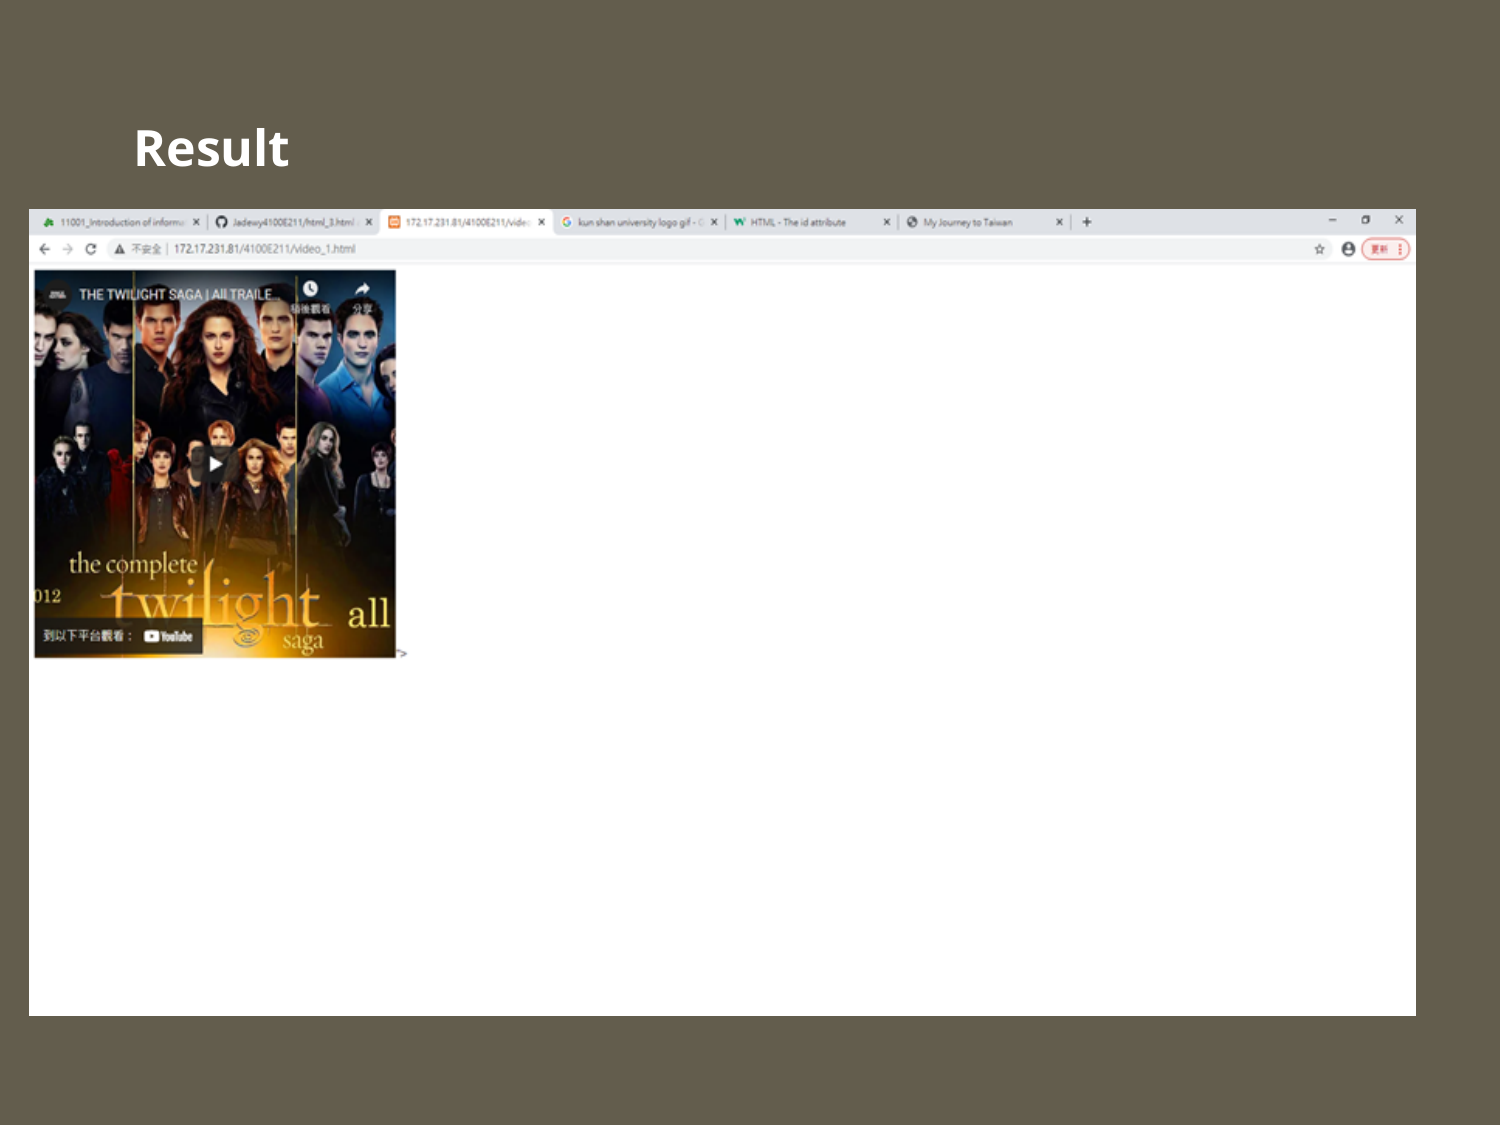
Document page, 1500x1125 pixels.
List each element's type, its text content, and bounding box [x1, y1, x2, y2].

picture [29, 209, 1416, 1016]
text_box Result [118, 109, 408, 185]
